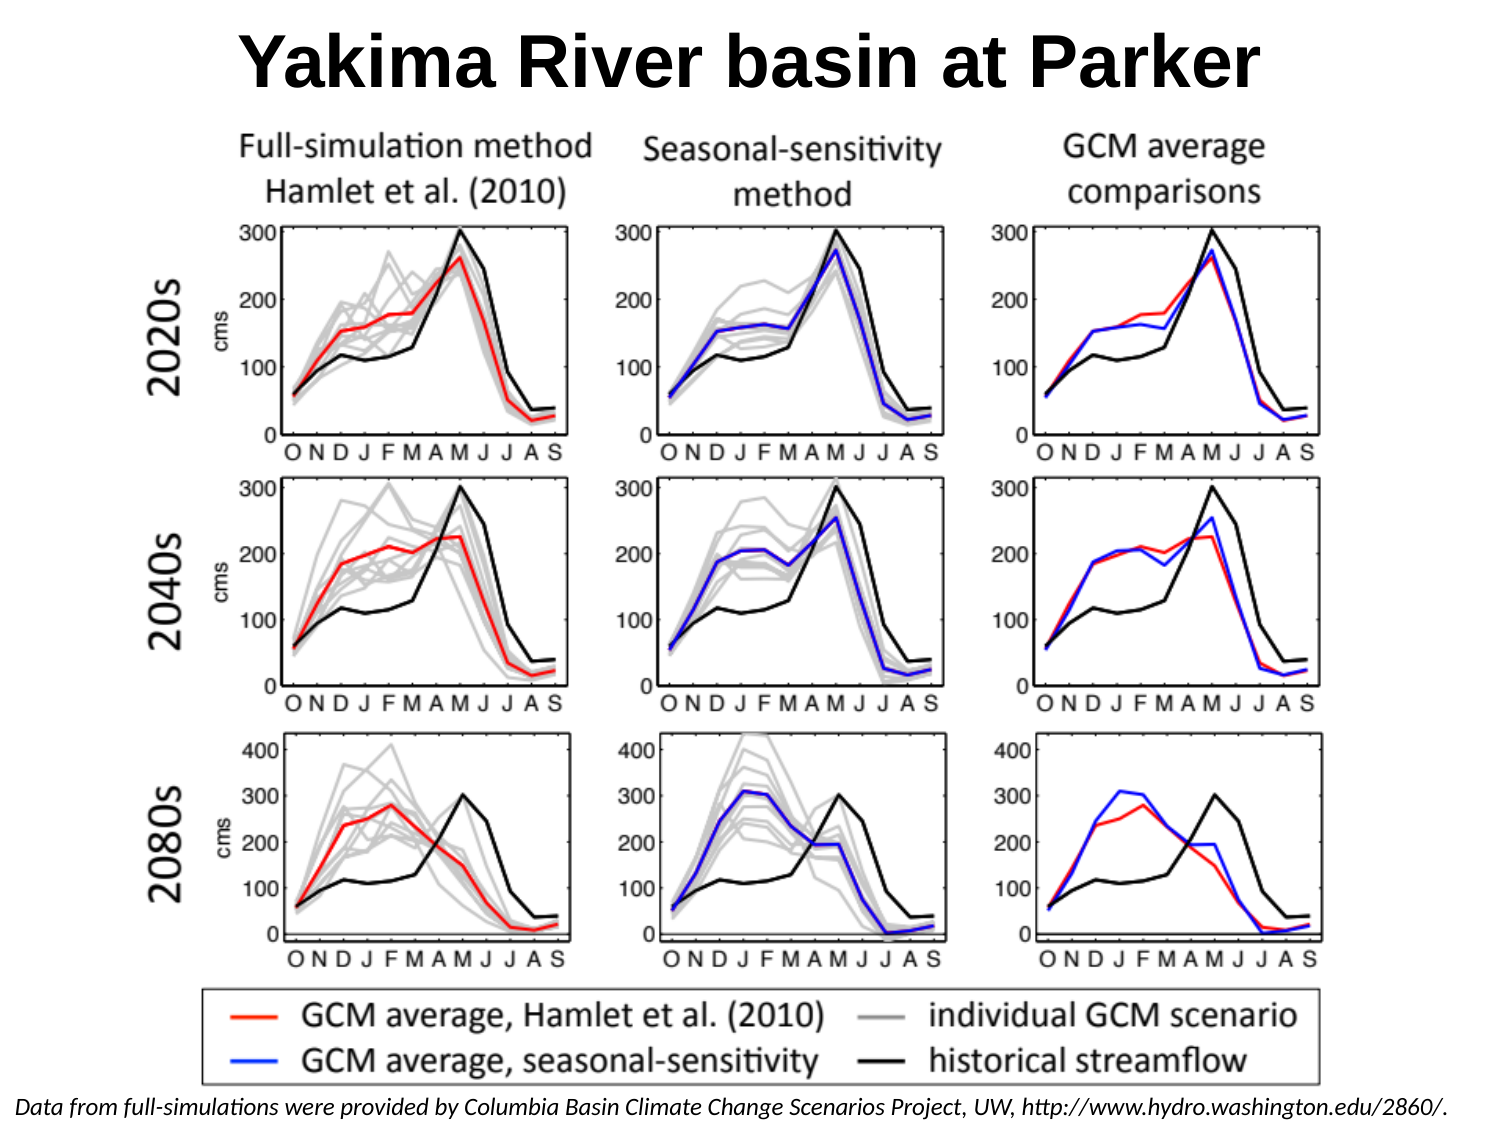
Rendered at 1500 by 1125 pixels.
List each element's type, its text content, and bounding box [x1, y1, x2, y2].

text_box Data from full-simulations were provided by Columbia Basin Climate Change Scenarios Project, UW, http://www.hydro.washington.edu/2860/. [0, 1053, 1500, 1125]
picture [74, 112, 1426, 1088]
title Yakima River basin at Parker [0, 2, 1500, 113]
slide_number 16 [1074, 1094, 1425, 1103]
